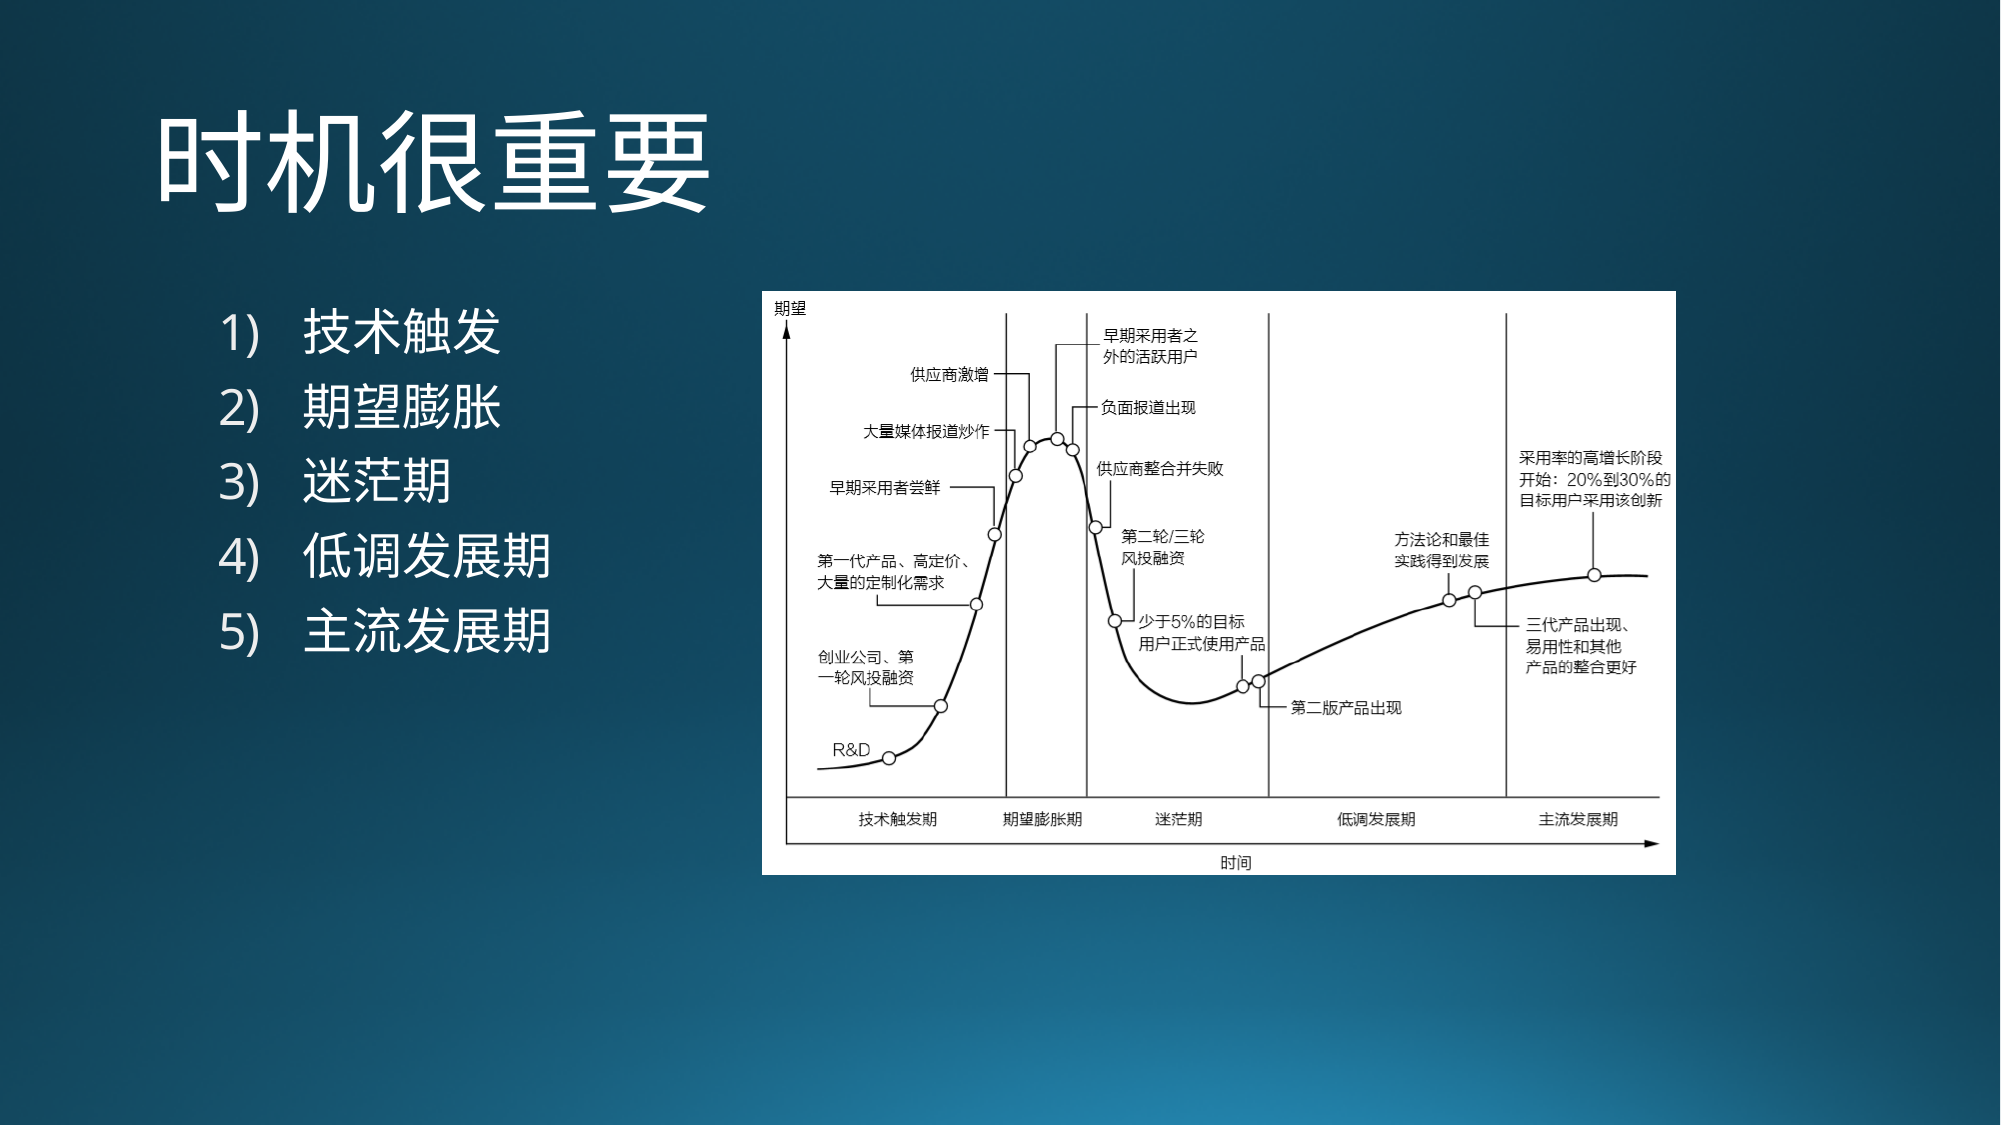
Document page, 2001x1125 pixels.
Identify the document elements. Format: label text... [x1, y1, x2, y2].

title 时机很重要 [137, 59, 1863, 278]
picture [0, 0, 2001, 1125]
list 技术触发 期望膨胀 迷茫期 低调发展期 主流发展期 [183, 299, 1863, 1014]
